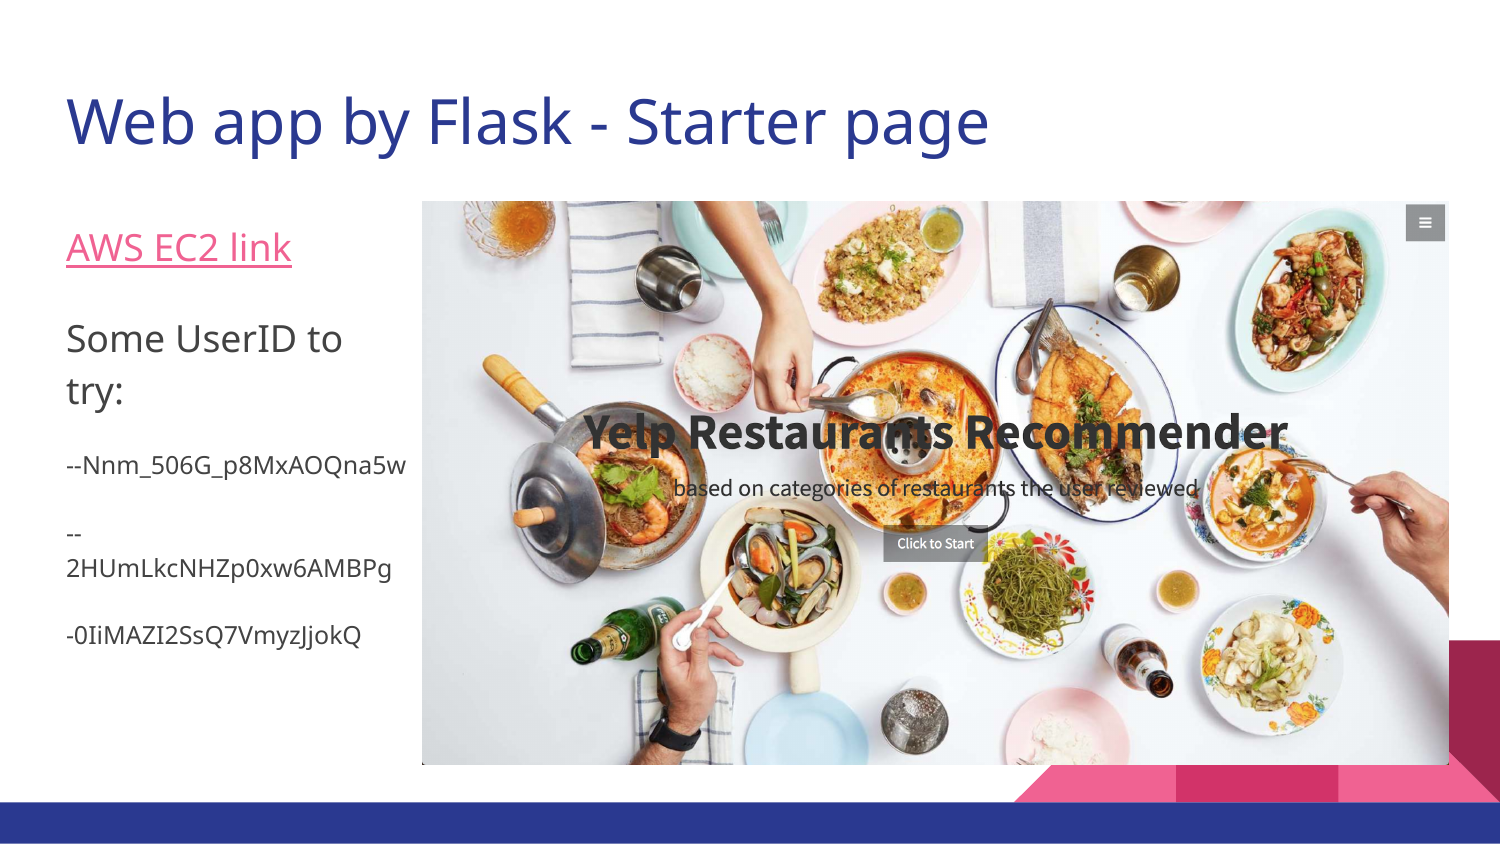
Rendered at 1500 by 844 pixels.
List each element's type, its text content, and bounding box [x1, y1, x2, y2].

picture [422, 201, 1450, 765]
title Web app by Flask - Starter page [51, 67, 1449, 167]
list AWS EC2 link Some UserID to try: --Nnm_506G_p8MxAOQna5w --2HUmLkcNHZp0xw6AMBPg -0IiMAZI2SsQ7VmyzJjokQ [51, 201, 421, 750]
